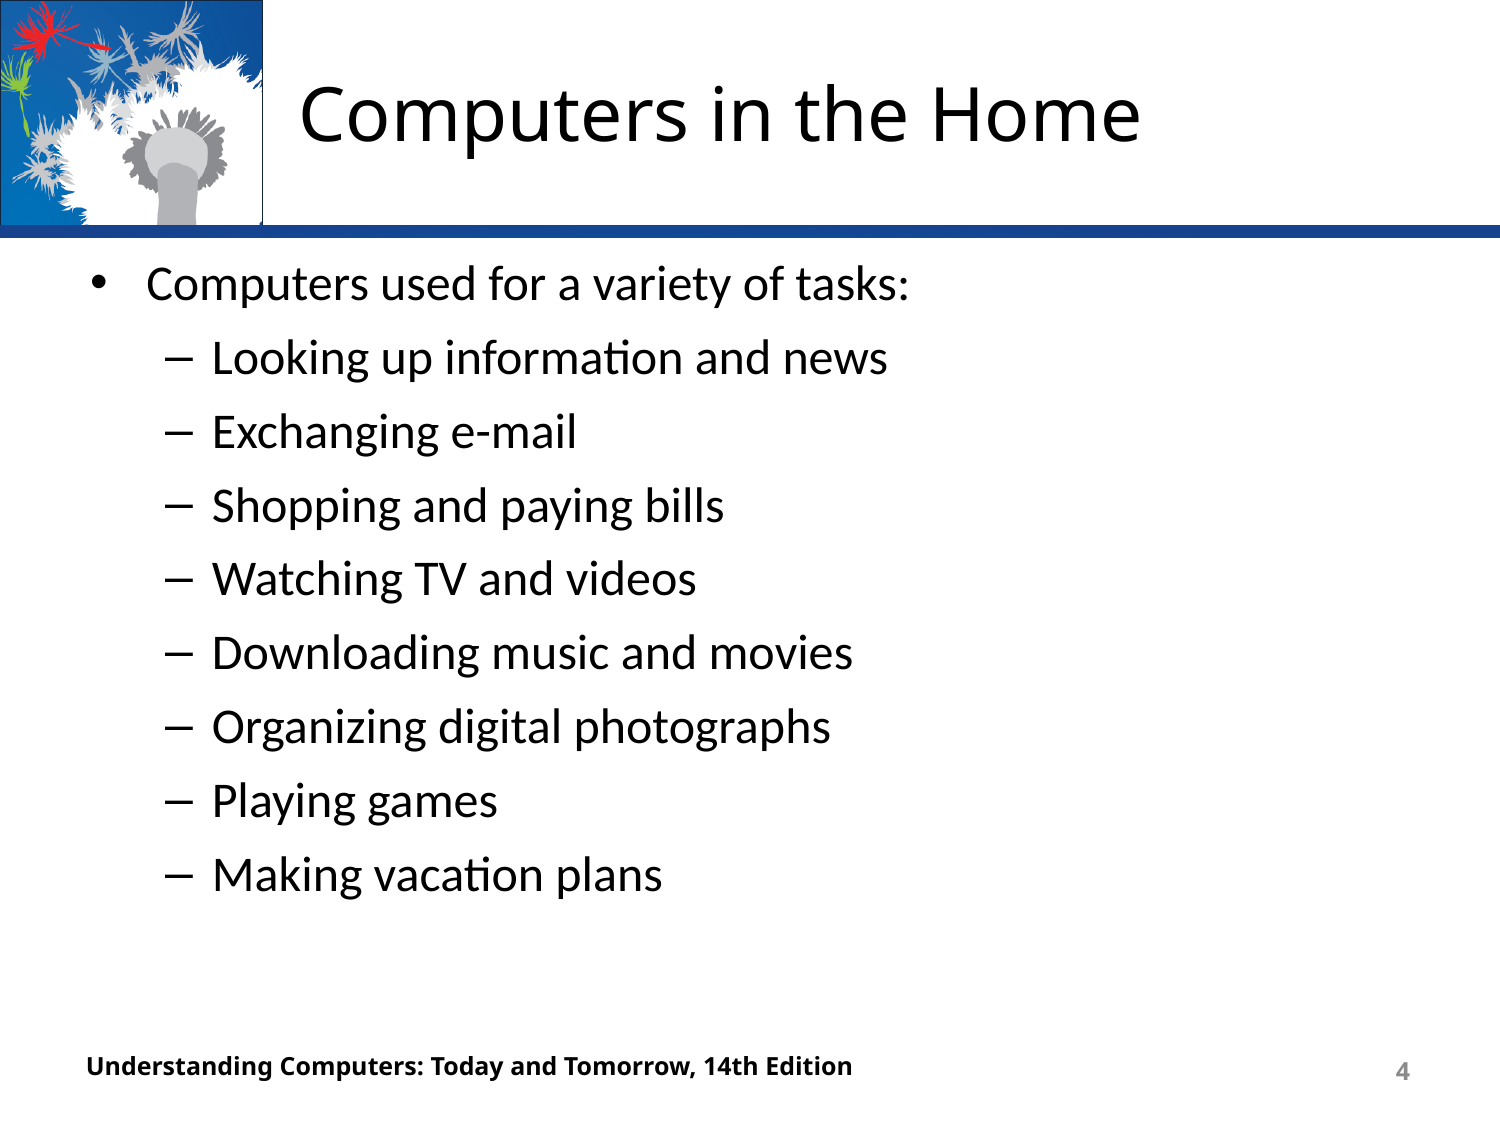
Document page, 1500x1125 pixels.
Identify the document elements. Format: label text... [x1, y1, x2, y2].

slide_number 4 [1074, 1042, 1425, 1103]
list Computers used for a variety of tasks: Looking up information and news Exchanging e-mail Shopping and paying bills Watching TV and videos Downloading music and movies Organizing digital photographs Playing games Making vacation plans [74, 249, 1426, 1006]
picture [0, 1, 1500, 238]
footer Understanding Computers: Today and Tomorrow, 14th Edition [70, 1042, 1057, 1103]
title Computers in the Home [283, 44, 1426, 179]
